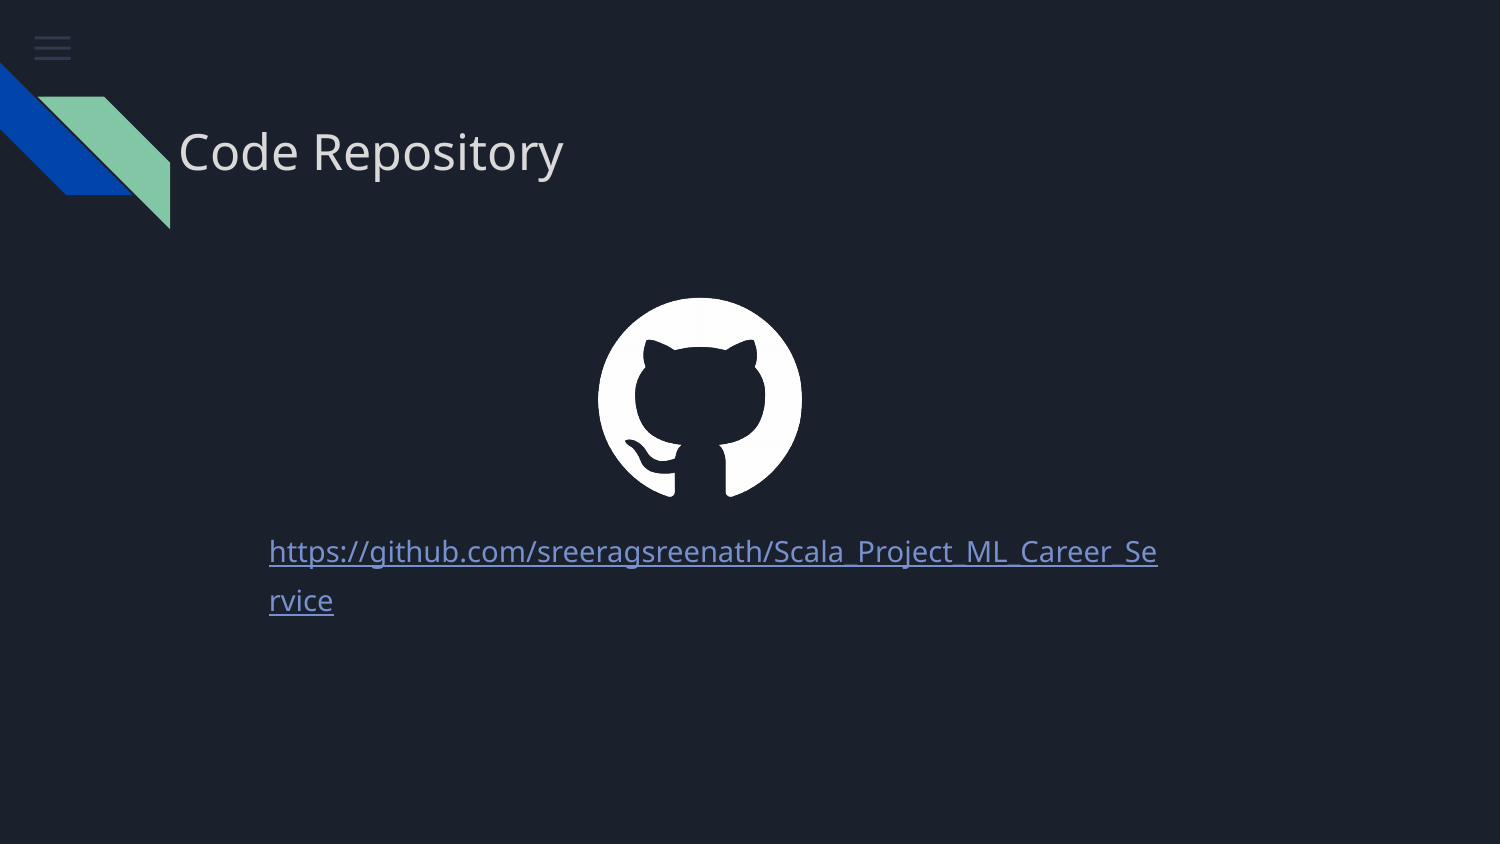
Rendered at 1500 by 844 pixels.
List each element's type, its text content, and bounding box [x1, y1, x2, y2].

text_box https://github.com/sreeragsreenath/Scala_Project_ML_Career_Service [209, 498, 1208, 608]
picture [597, 295, 802, 500]
list Code Repository [163, 105, 1394, 789]
